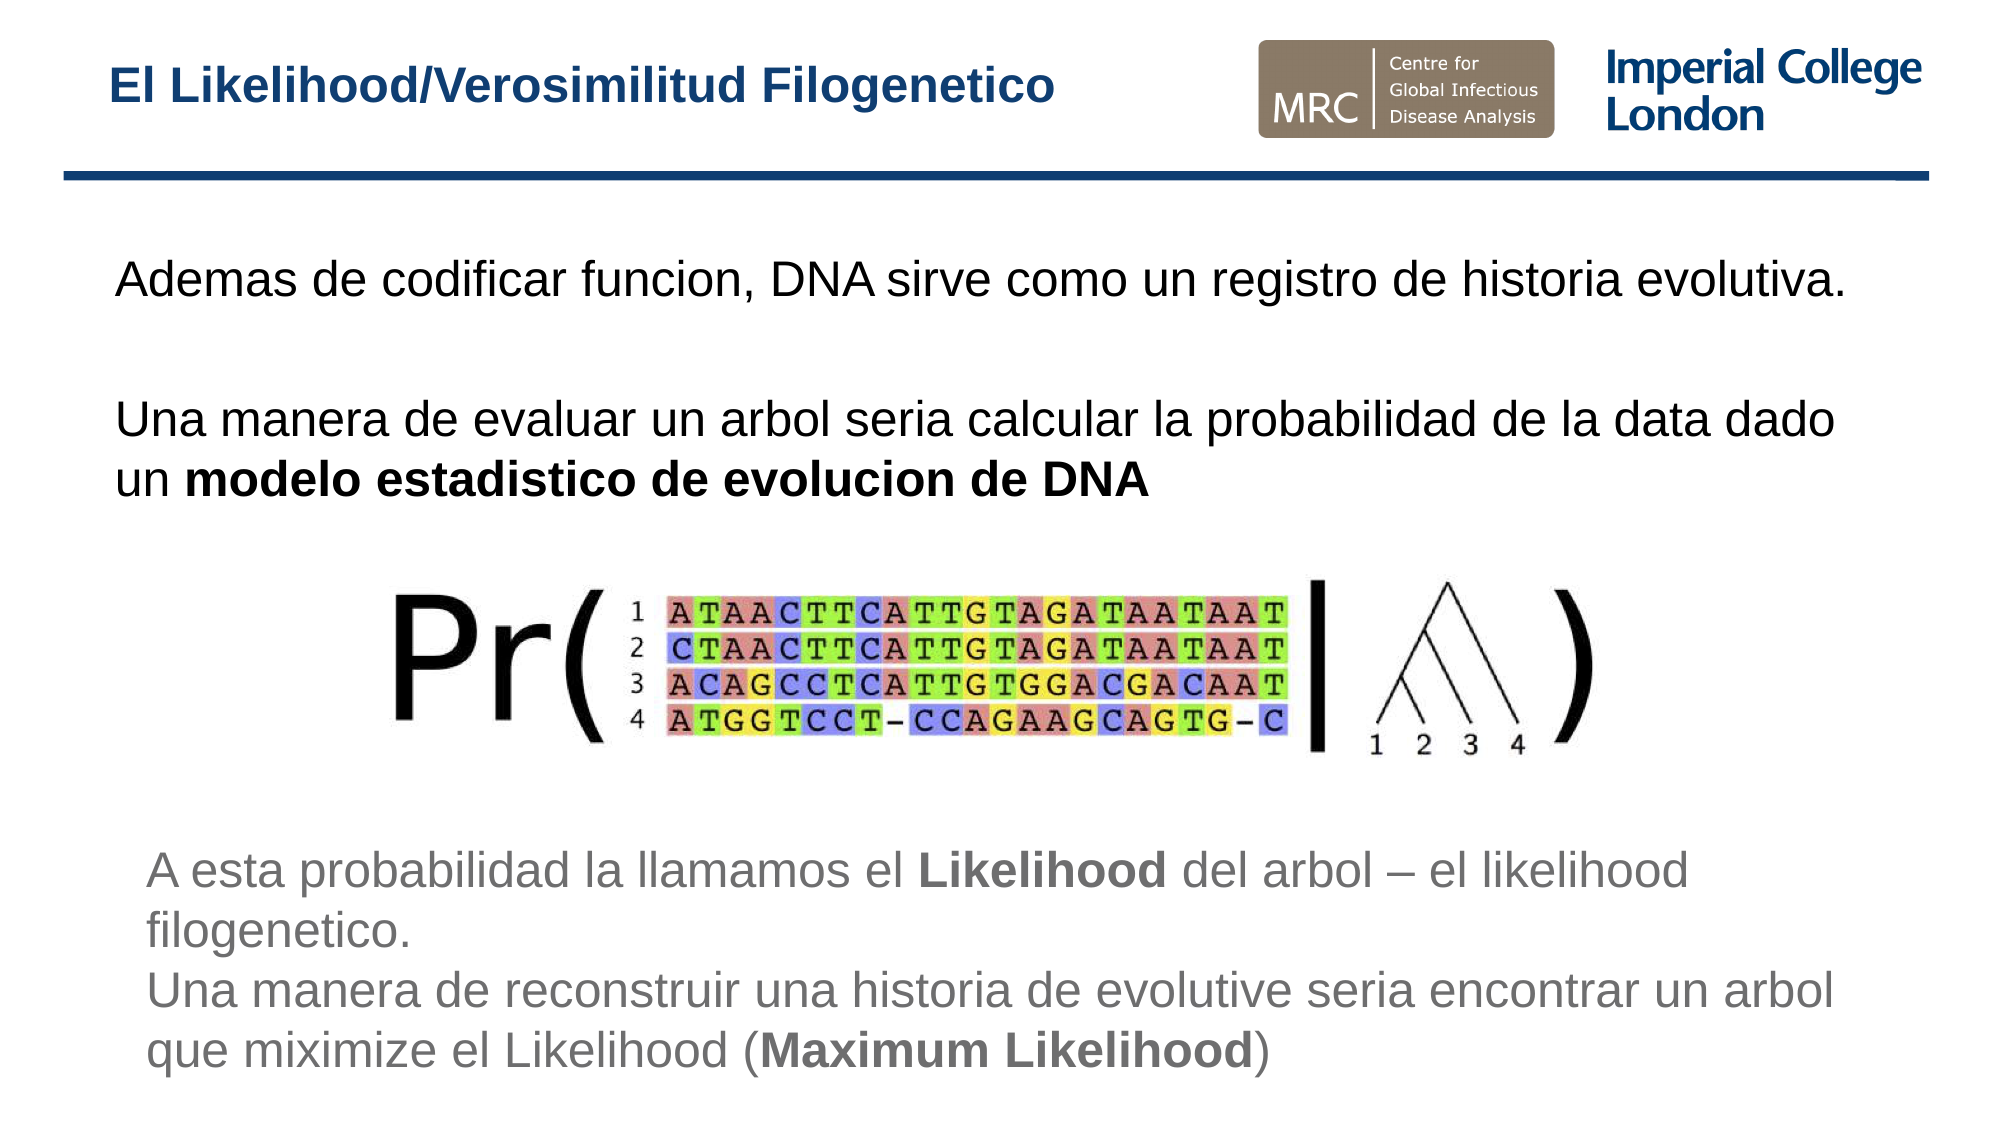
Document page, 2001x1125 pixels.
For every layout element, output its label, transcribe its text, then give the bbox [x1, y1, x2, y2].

text_box A esta probabilidad la llamamos el Likelihood del arbol – el likelihood filogenetico. Una manera de reconstruir una historia de evolutive seria encontrar un arbol que miximize el Likelihood (Maximum Likelihood) [131, 829, 1873, 1085]
title El Likelihood/Verosimilitud Filogenetico [93, 23, 1894, 143]
list Ademas de codificar funcion, DNA sirve como un registro de historia evolutiva. Una manera de evaluar un arbol seria calcular la probabilidad de la data dado un modelo estadistico de evolucion de DNA [99, 239, 1900, 542]
picture [1894, 36, 1930, 141]
picture [363, 555, 1624, 793]
